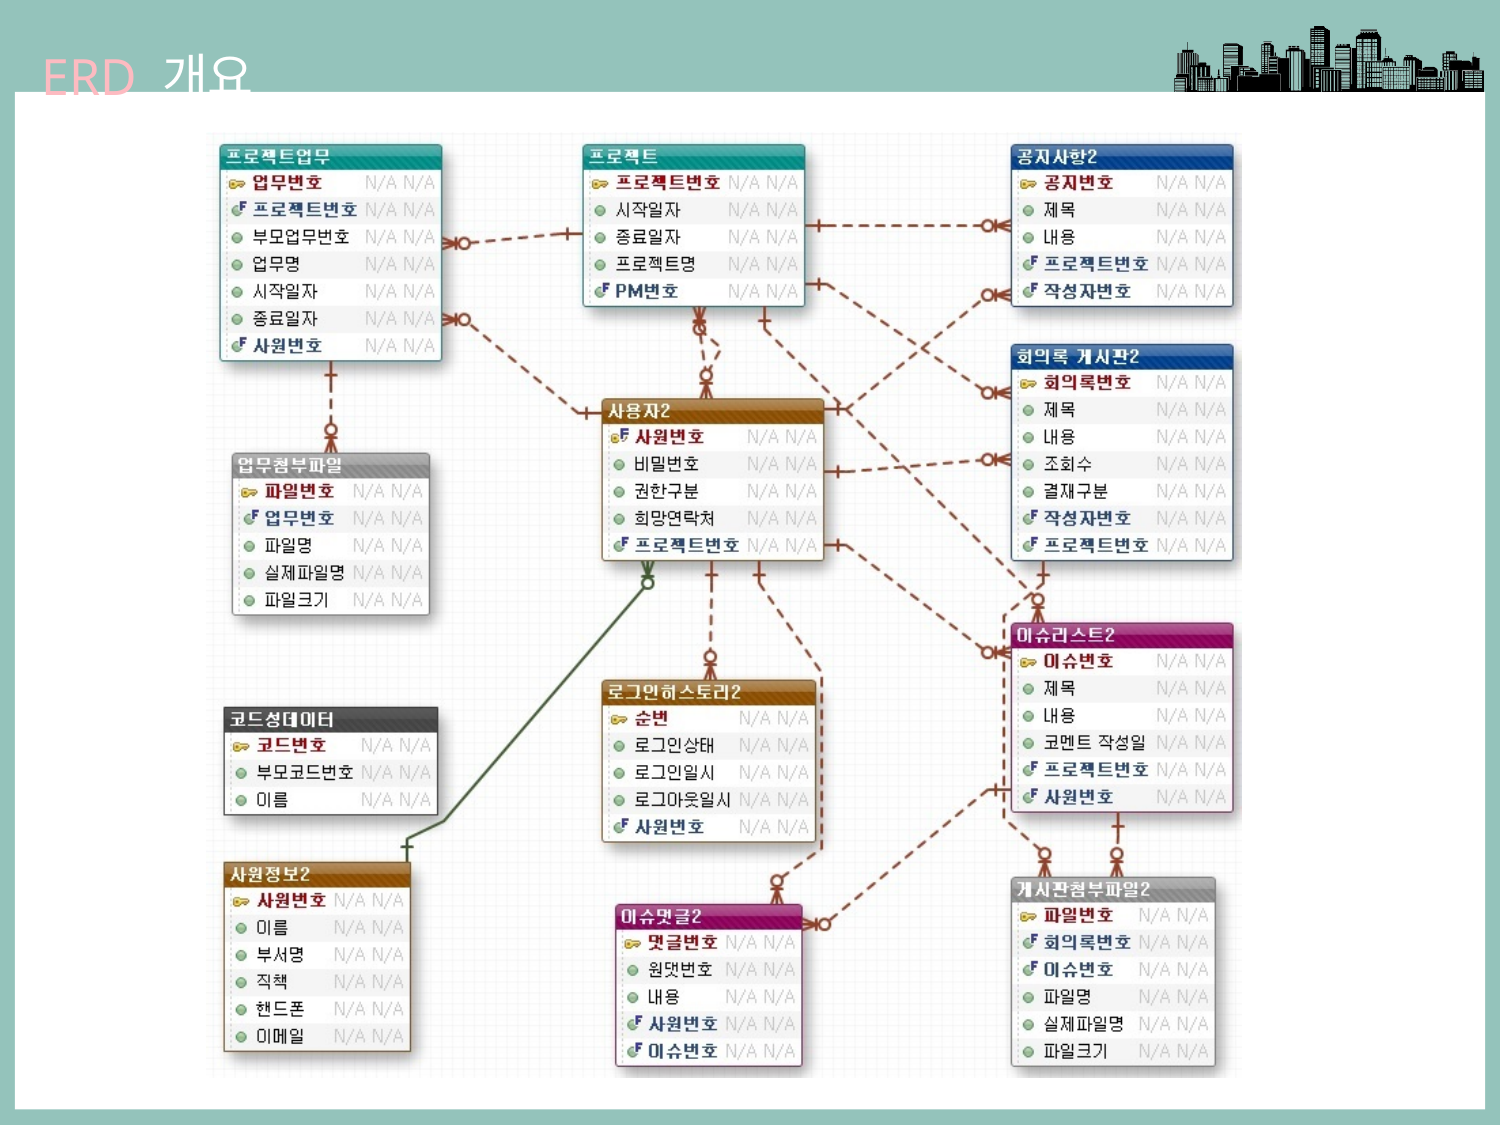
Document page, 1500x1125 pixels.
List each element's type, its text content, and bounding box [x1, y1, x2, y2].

text_box ERD 개요 [26, 35, 796, 114]
picture [206, 132, 1242, 1078]
picture [1174, 22, 1486, 92]
text_box [14, 91, 1486, 1110]
